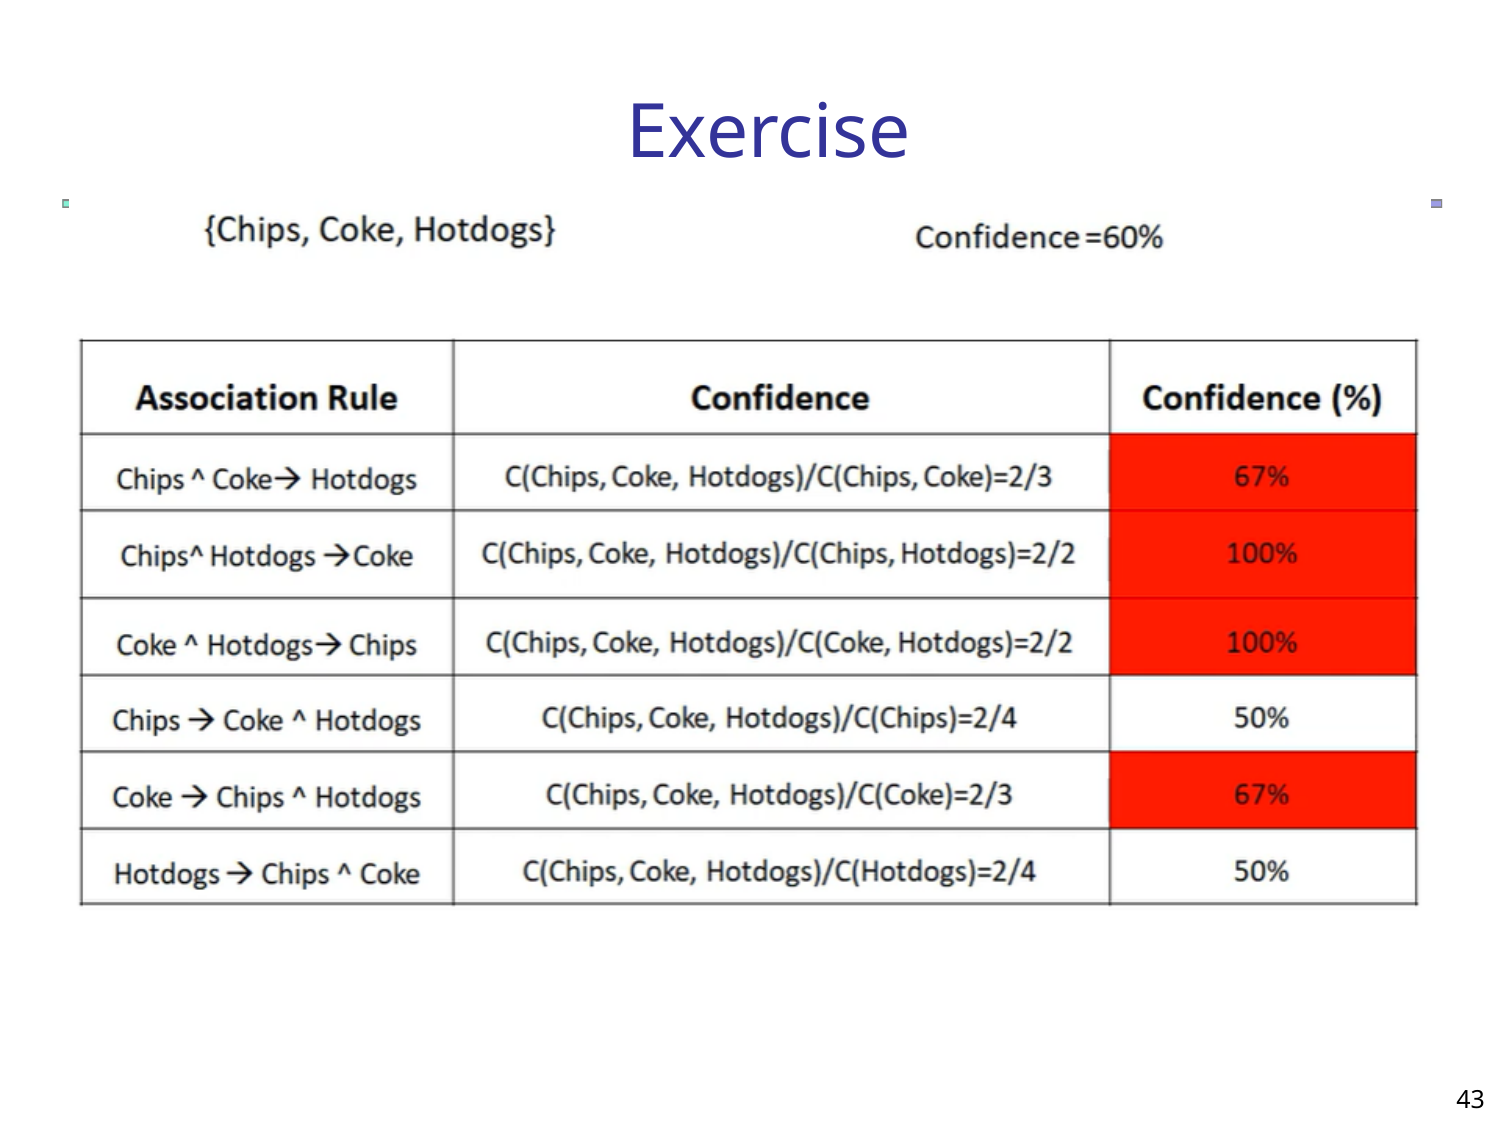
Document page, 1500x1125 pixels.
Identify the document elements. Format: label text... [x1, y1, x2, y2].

picture [69, 196, 1431, 929]
slide_number ‹#› [1187, 1062, 1500, 1125]
text_box Exercise [87, 87, 1450, 188]
